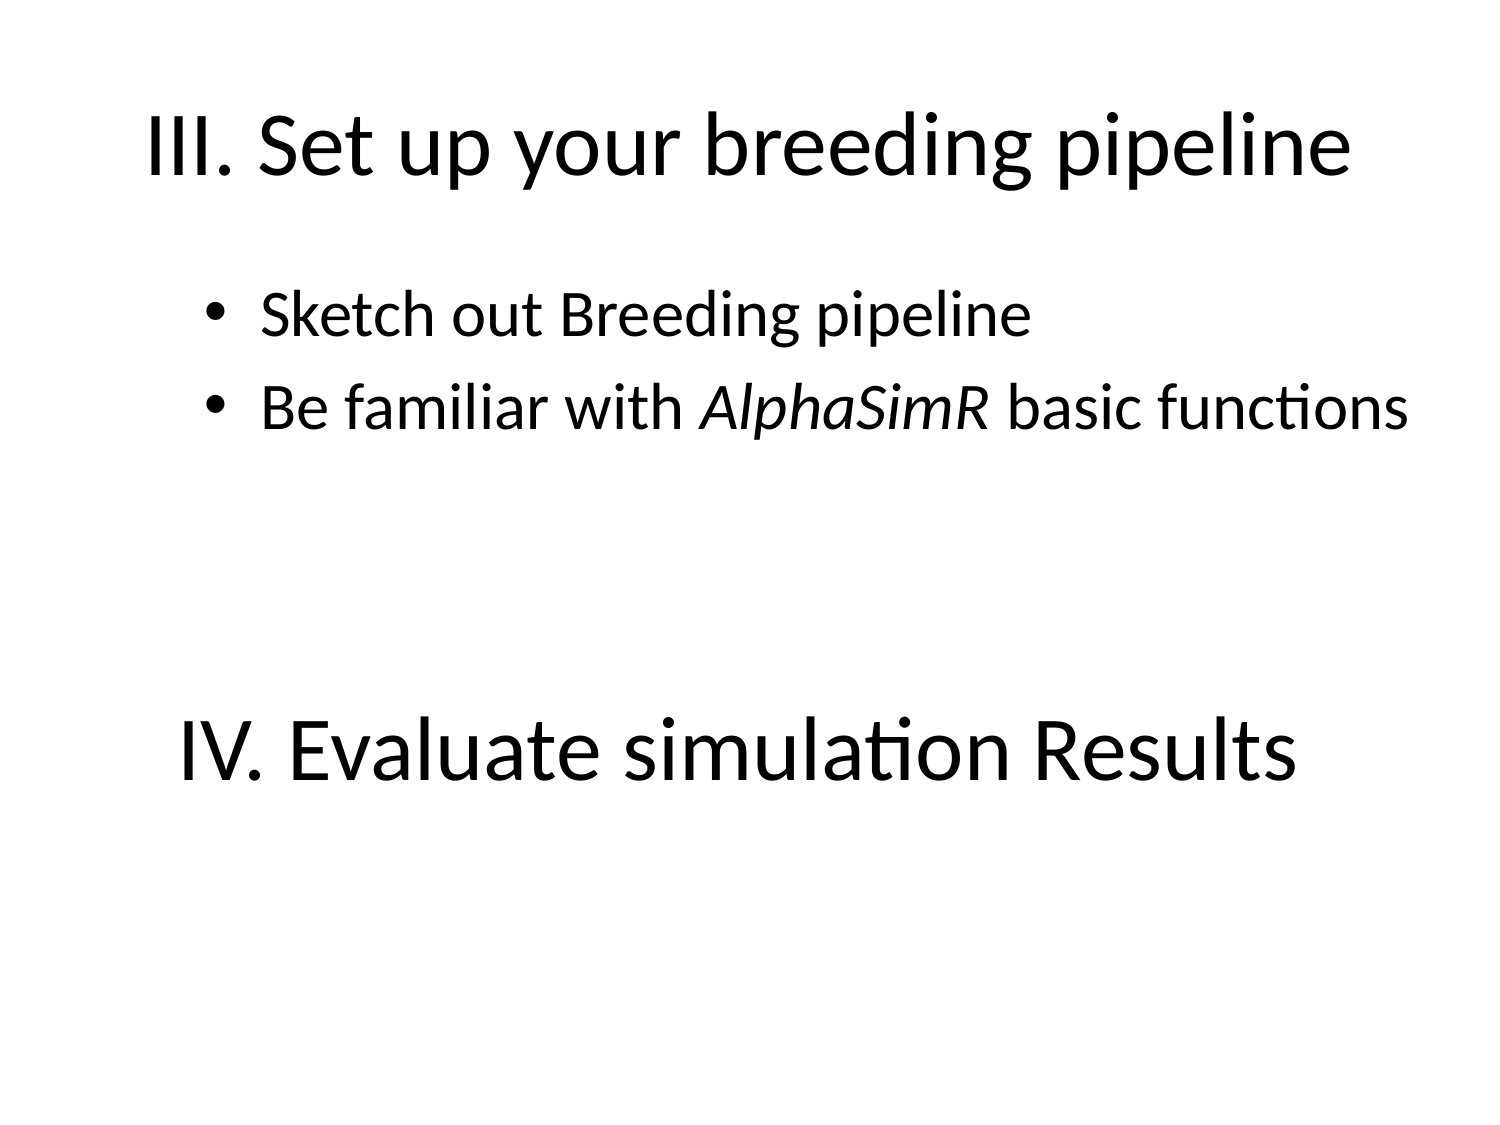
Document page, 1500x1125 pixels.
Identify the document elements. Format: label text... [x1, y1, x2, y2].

title III. Set up your breeding pipeline [75, 45, 1425, 233]
list Sketch out Breeding pipeline Be familiar with AlphaSimR basic functions [188, 262, 1500, 500]
text_box IV. Evaluate simulation Results [63, 649, 1414, 838]
